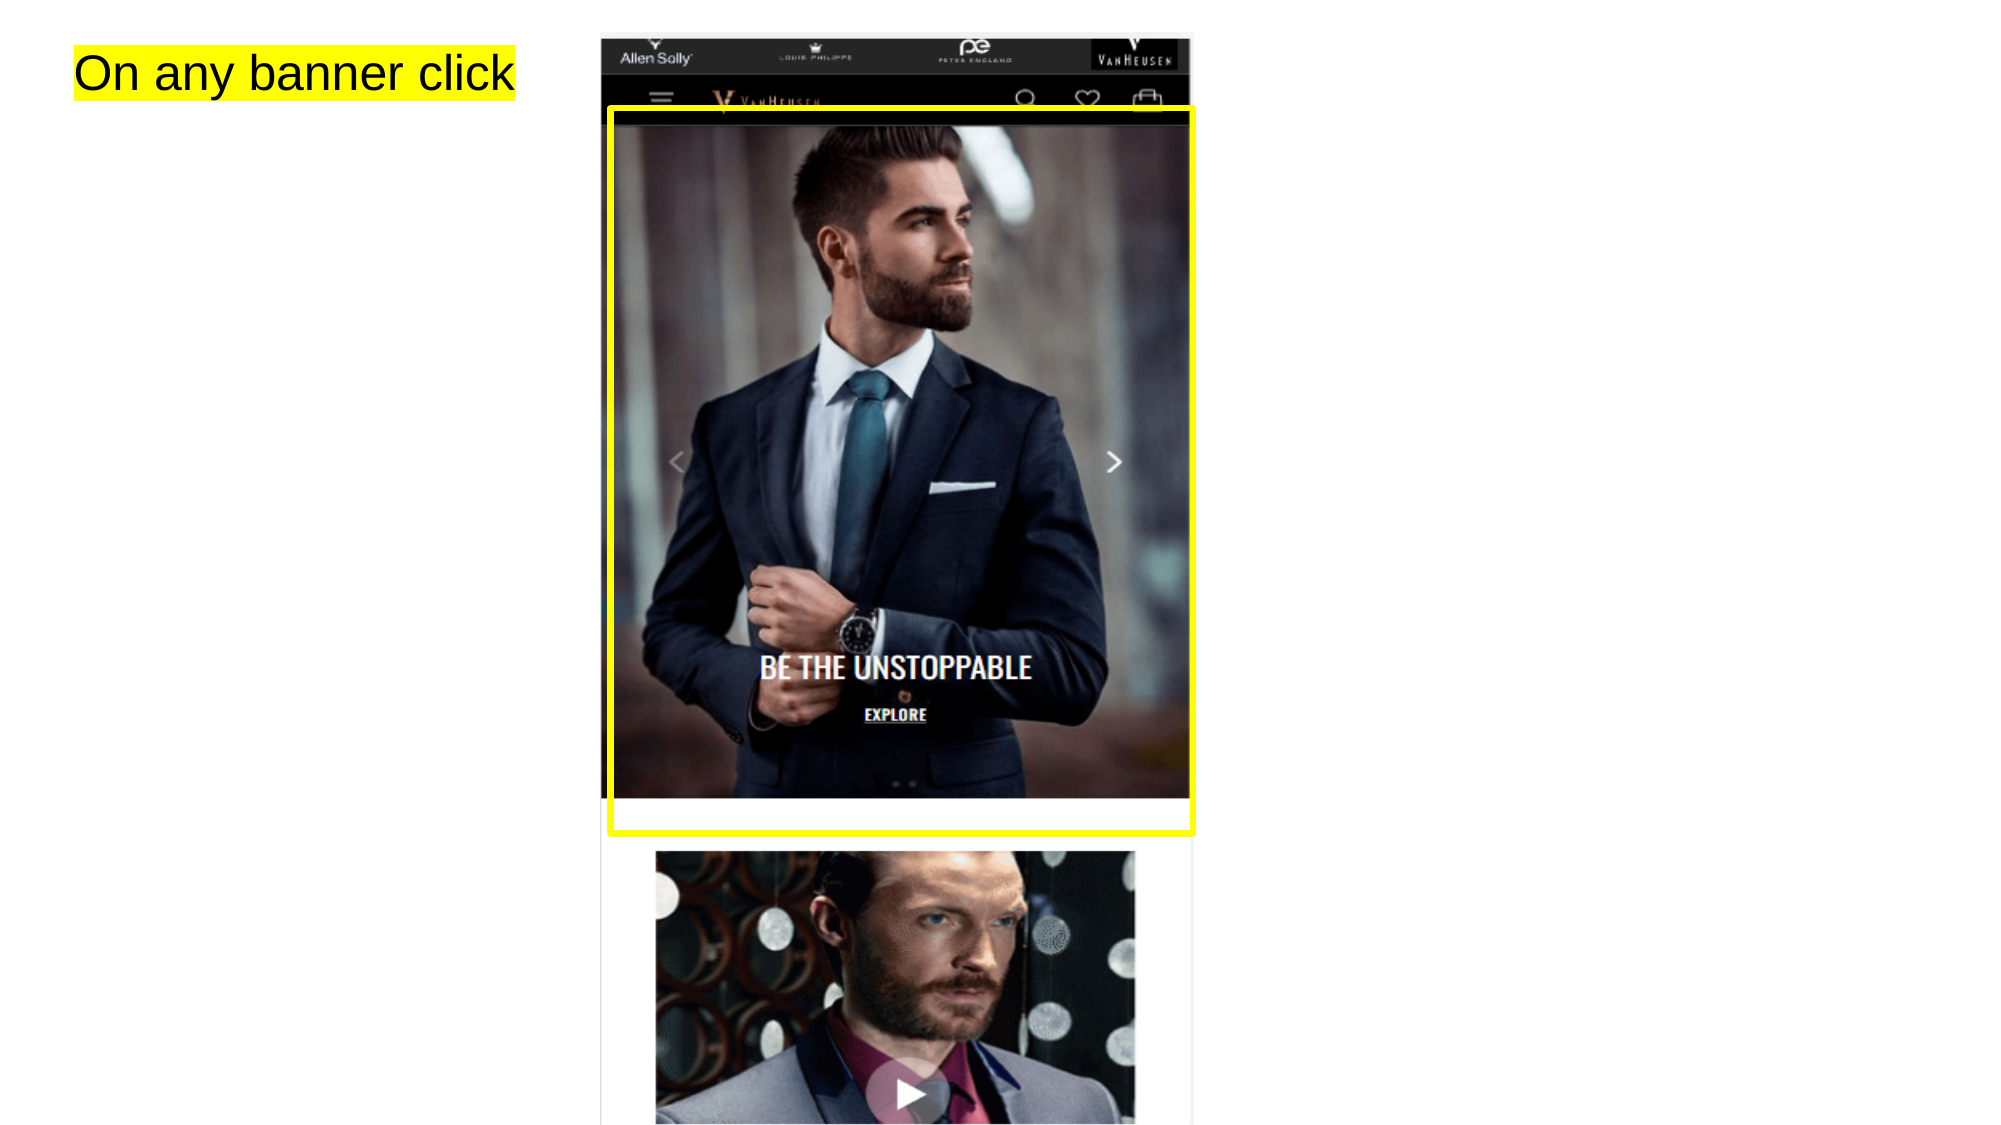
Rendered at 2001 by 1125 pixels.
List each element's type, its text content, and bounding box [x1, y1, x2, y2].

text_box On any banner click [58, 32, 597, 108]
picture [599, 32, 1194, 1125]
